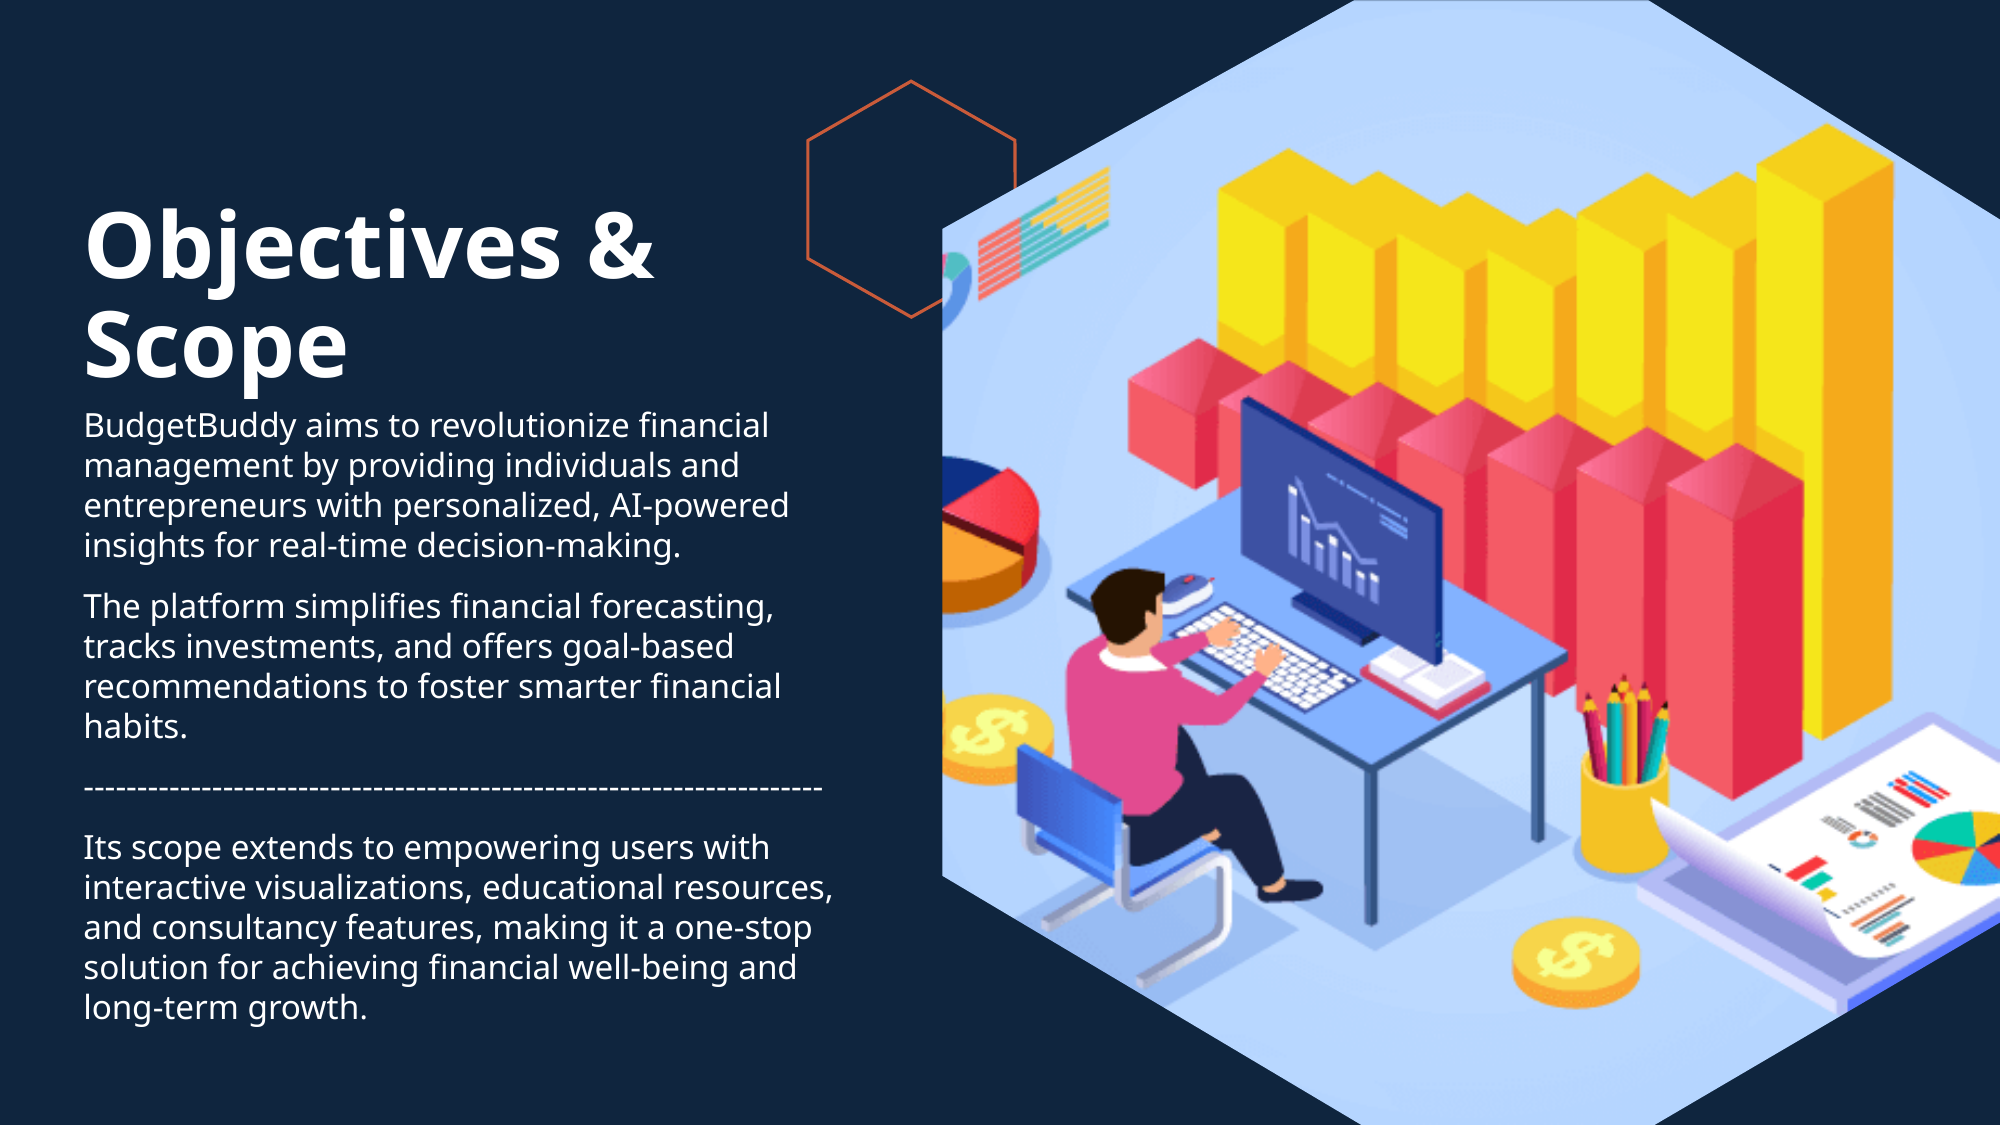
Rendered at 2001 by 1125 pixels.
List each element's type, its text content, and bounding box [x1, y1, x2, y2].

title Objectives & Scope [68, 189, 908, 408]
list BudgetBuddy aims to revolutionize financial management by providing individuals and entrepreneurs with personalized, AI-powered insights for real-time decision-making. The platform simplifies financial forecasting, tracks investments, and offers goal-based recommendations to foster smarter financial habits. --------------------------------------------------------------------- Its scope extends to empowering users with interactive visualizations, educational resources, and consultancy features, making it a one-stop solution for achieving financial well-being and long-term growth. [68, 396, 877, 944]
text_box [807, 81, 942, 318]
picture [942, 0, 2000, 1125]
